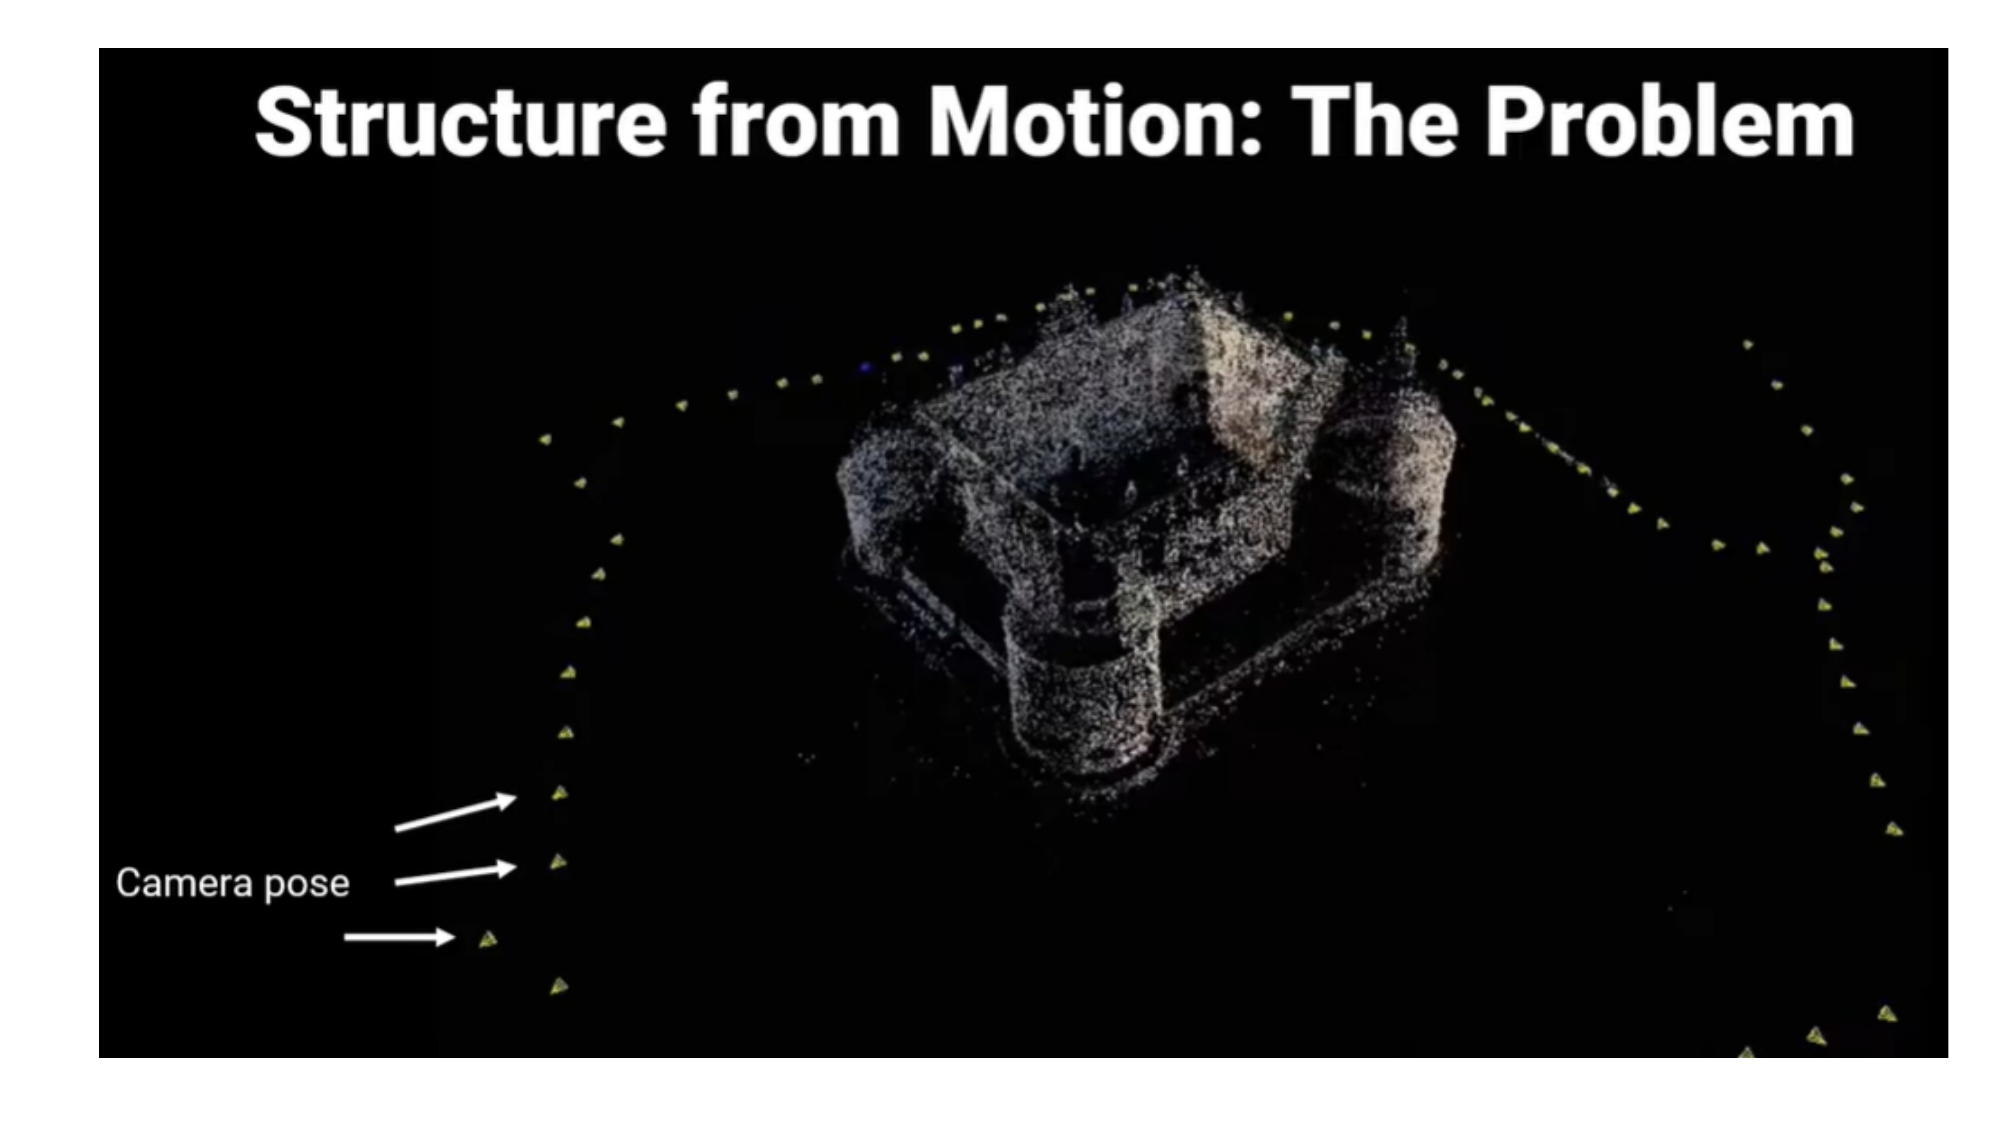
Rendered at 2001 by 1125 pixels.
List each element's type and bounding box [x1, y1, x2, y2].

picture [98, 48, 1949, 1058]
